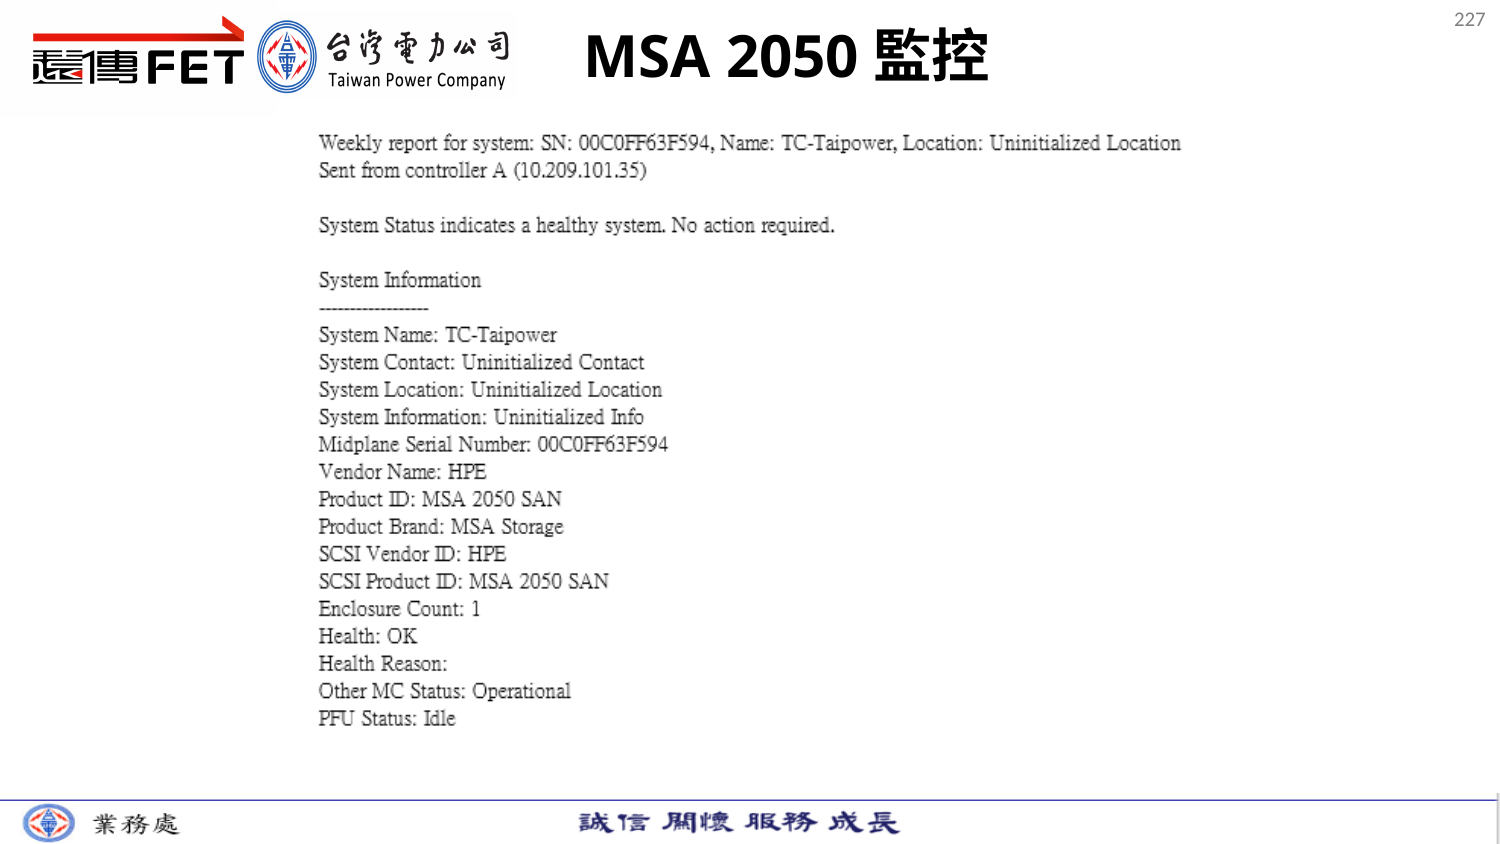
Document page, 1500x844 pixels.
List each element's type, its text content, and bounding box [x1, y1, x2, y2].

picture [0, 793, 1500, 844]
picture [298, 126, 1229, 735]
picture [0, 0, 519, 117]
text_box MSA 2050監控 [518, 11, 1056, 97]
